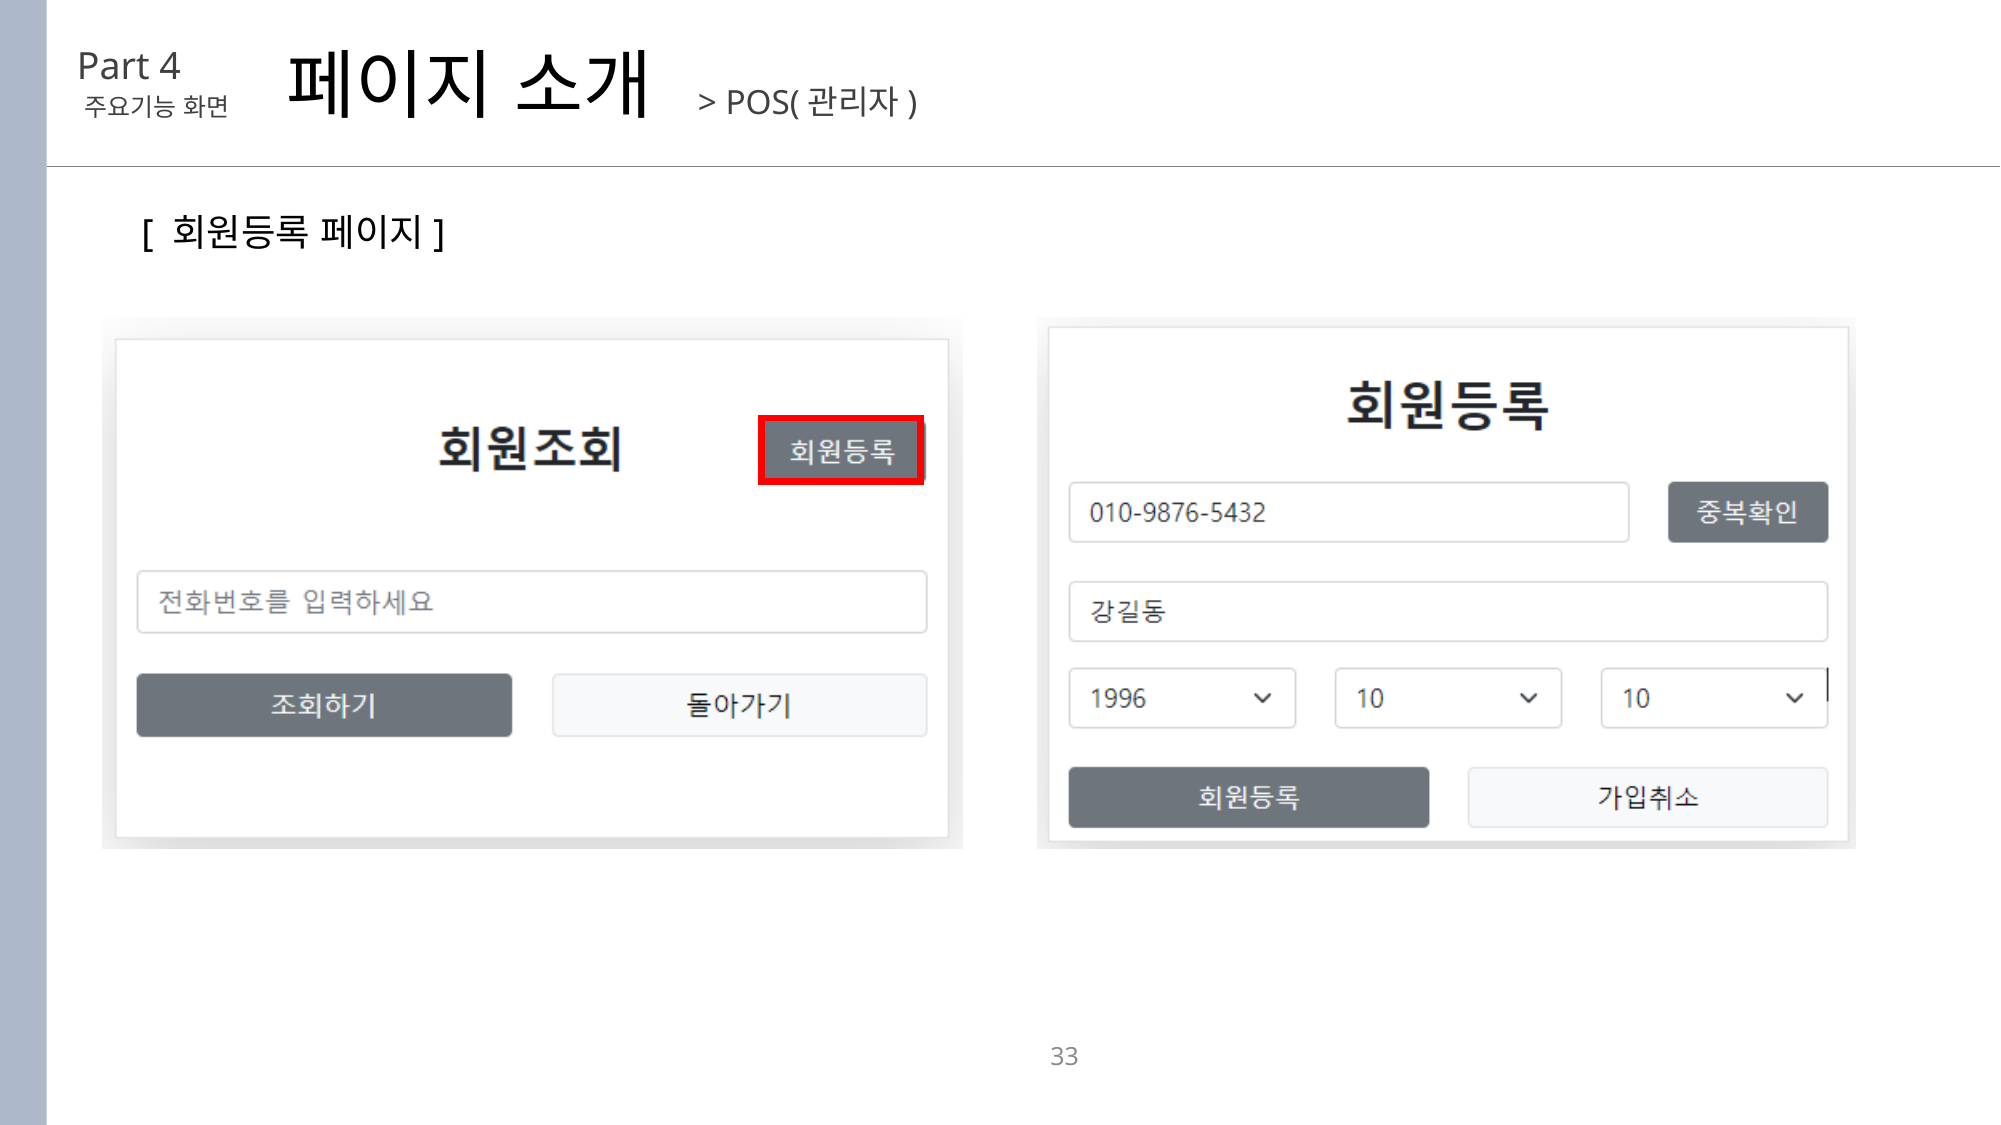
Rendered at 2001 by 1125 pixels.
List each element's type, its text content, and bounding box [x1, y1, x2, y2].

picture [1037, 317, 1856, 849]
text_box [0, 0, 48, 1125]
text_box 주요기능 화면 [70, 83, 246, 129]
picture [102, 317, 963, 849]
text_box > POS(관리자) [683, 73, 933, 129]
slide_number 33 [839, 1027, 1290, 1087]
text_box 페이지 소개 [271, 30, 668, 135]
text_box Part 4 [62, 34, 196, 95]
text_box [ 회원등록 페이지] [48, 201, 539, 262]
